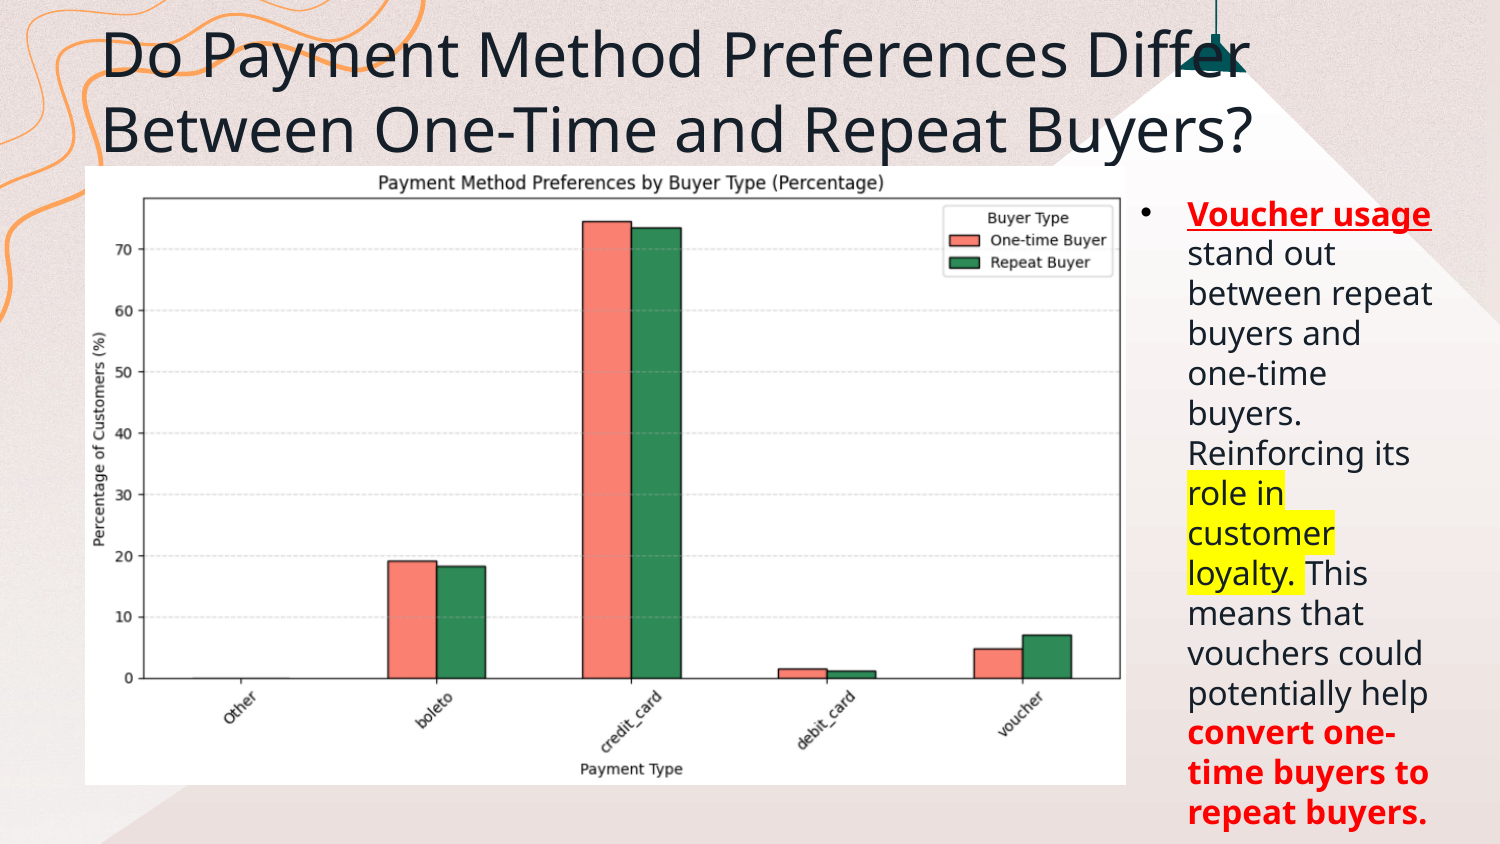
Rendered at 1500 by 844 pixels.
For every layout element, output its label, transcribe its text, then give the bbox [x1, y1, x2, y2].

title Do Payment Method Preferences Differ Between One-Time and Repeat Buyers? [85, 0, 1500, 167]
picture [85, 166, 1126, 785]
text_box Voucher usage stand out between repeat buyers and one-time buyers. Reinforcing its role in customer loyalty. This means that vouchers could potentially help convert one-time buyers to repeat buyers. [1125, 185, 1452, 839]
